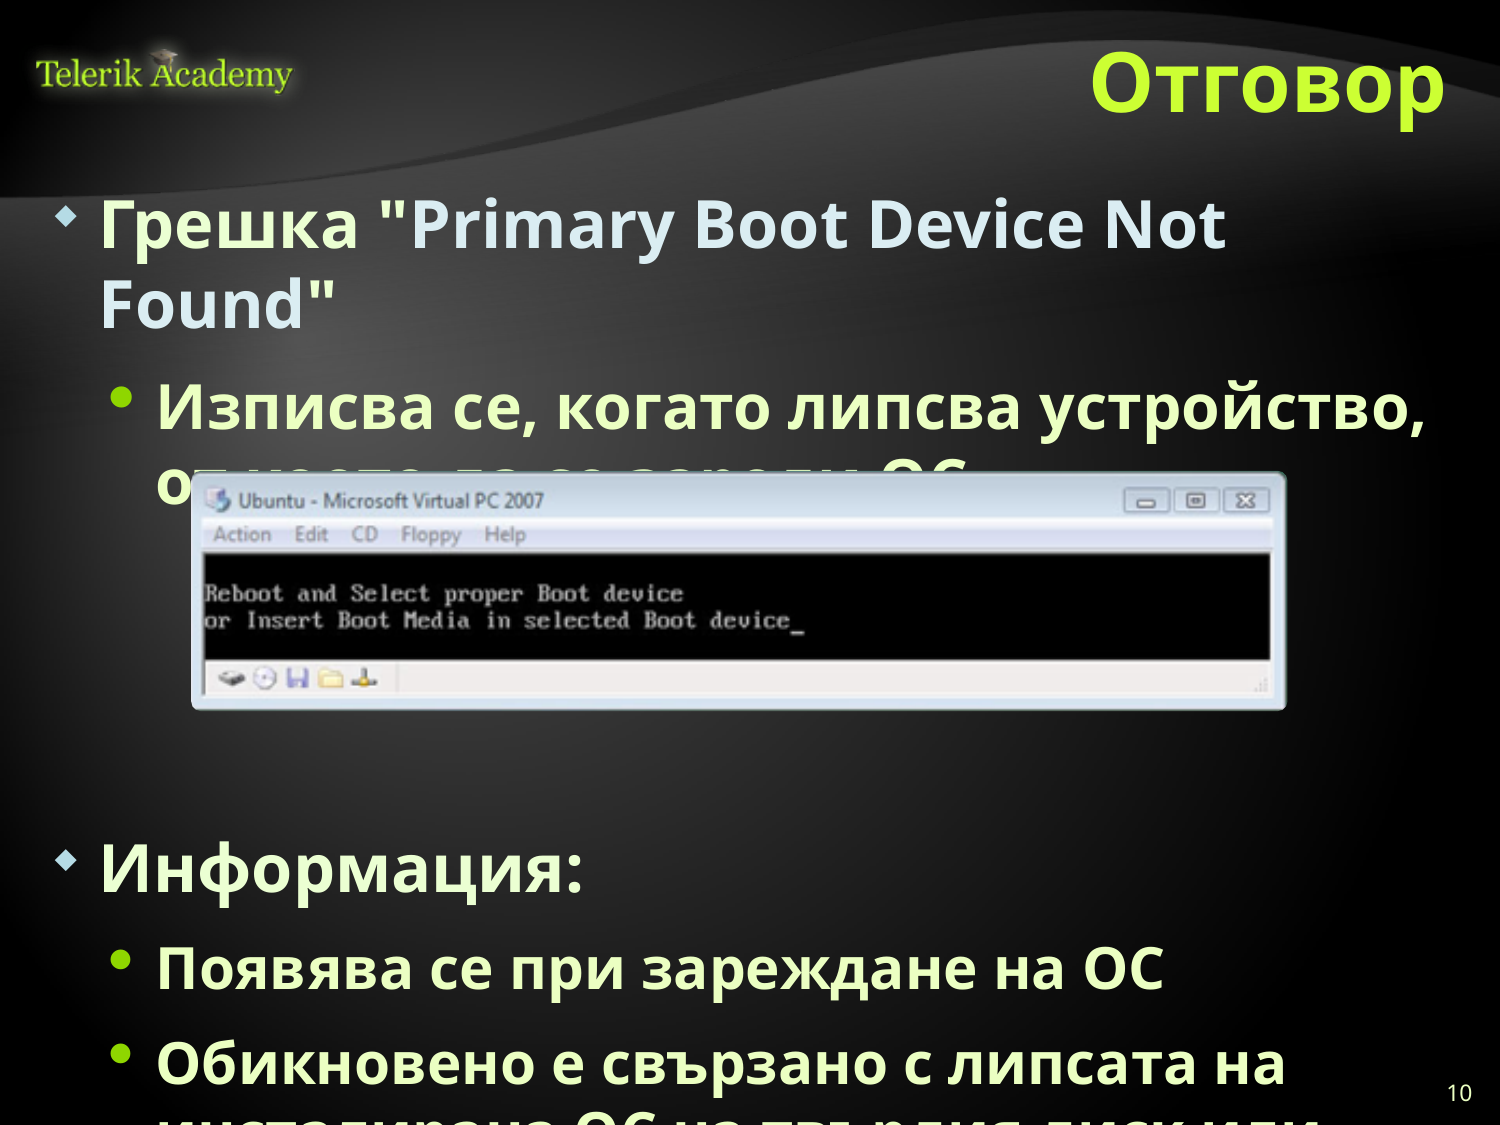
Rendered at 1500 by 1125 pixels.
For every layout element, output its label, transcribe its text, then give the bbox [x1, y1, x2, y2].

list Грешка "Primary Boot Device Not Found" Изписва се, когато липсва устройство, от което да се зареди ОС Информация: Появява се при зареждане на ОС Обикновено е свързано с липсата на инсталирана ОС на твърдия диск или диск с ОС [37, 174, 1463, 1100]
picture [0, 0, 1500, 1125]
slide_number 10 [1412, 1074, 1488, 1113]
title Отговор [300, 12, 1463, 163]
